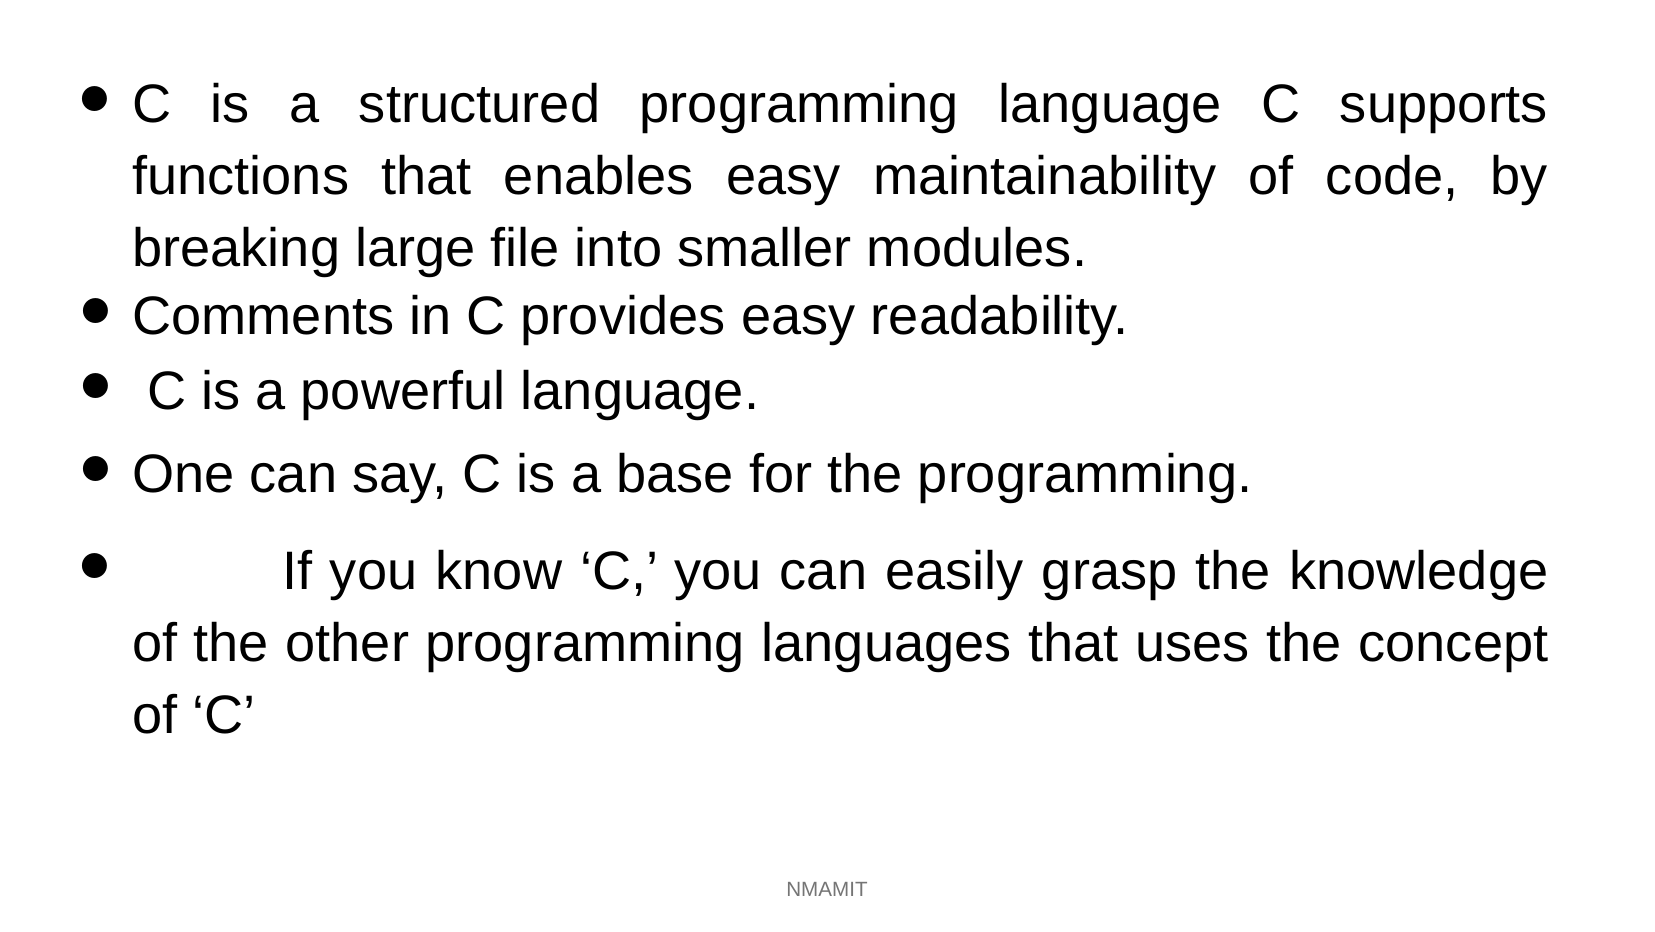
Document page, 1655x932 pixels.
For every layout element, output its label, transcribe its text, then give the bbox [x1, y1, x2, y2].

text_box C is a structured programming language C supports functions that enables easy maintainability of code, by breaking large file into smaller modules. Comments in C provides easy readability. C is a powerful language. One can say, C is a base for the programming. If you know ‘C,’ you can easily grasp the knowledge of the other programming languages that uses the concept of ‘C’ [77, 53, 1552, 745]
footer NMAMIT [547, 863, 1107, 913]
